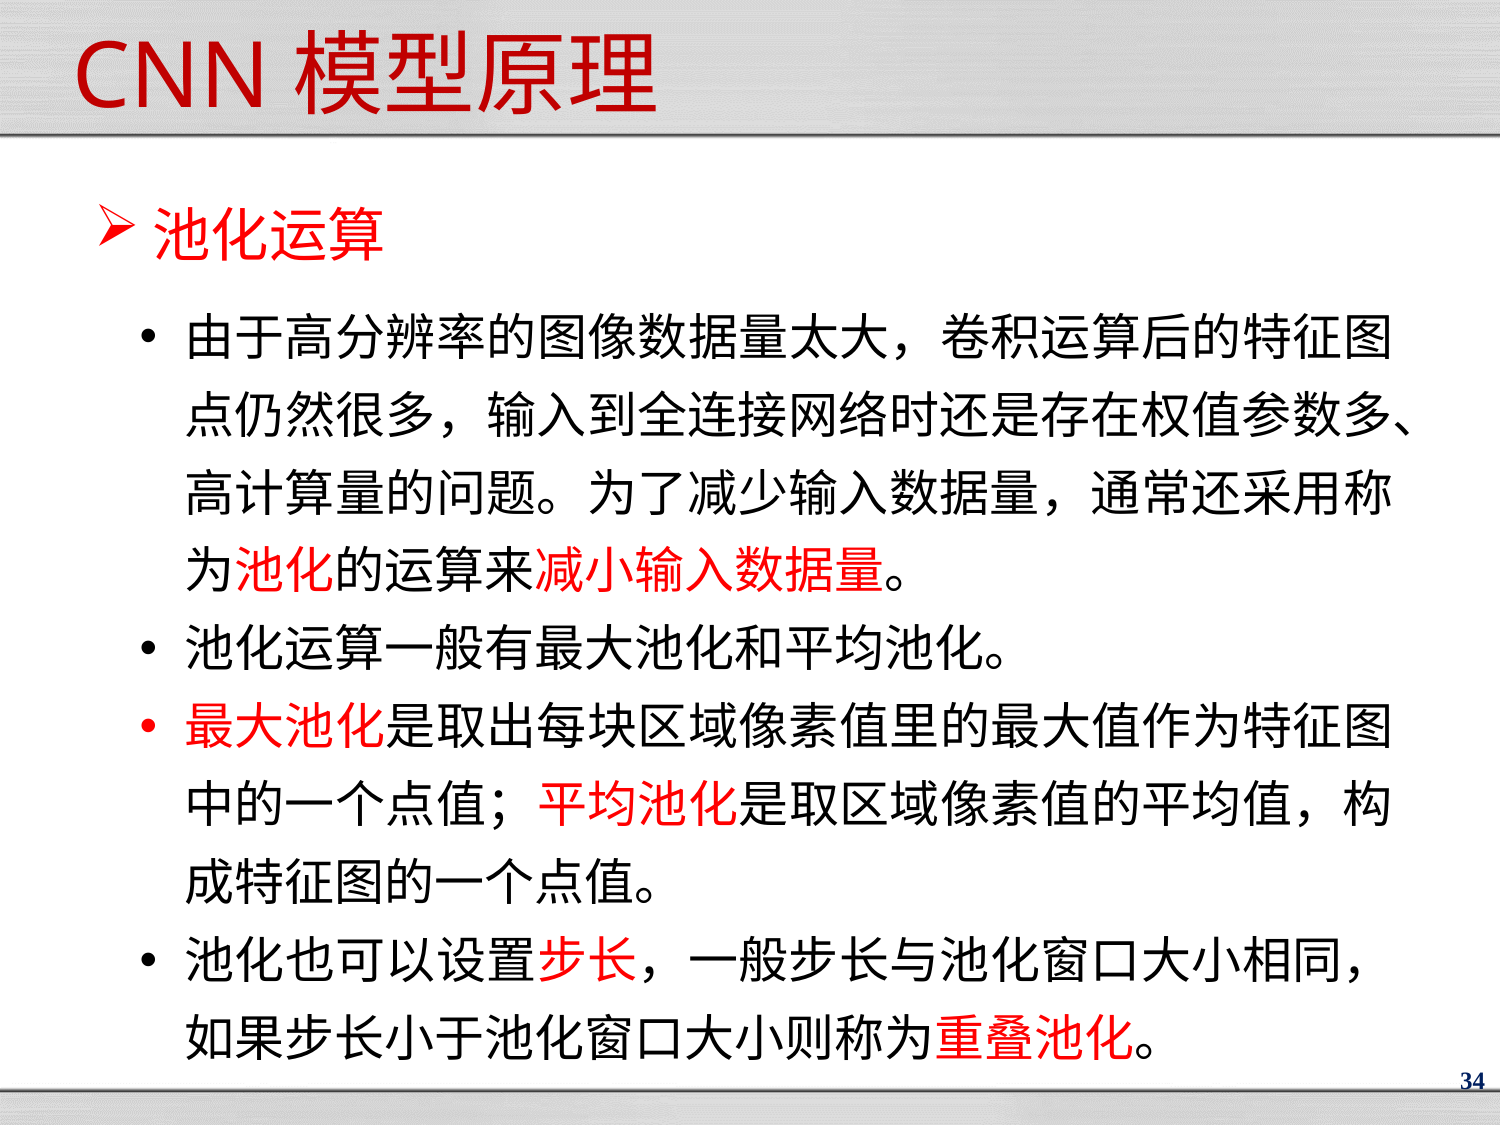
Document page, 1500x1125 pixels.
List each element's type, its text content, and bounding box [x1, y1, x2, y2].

text_box 由于高分辨率的图像数据量太大，卷积运算后的特征图点仍然很多，输入到全连接网络时还是存在权值参数多、高计算量的问题。为了减少输入数据量，通常还采用称为池化的运算来减小输入数据量。 池化运算一般有最大池化和平均池化。 最大池化是取出每块区域像素值里的最大值作为特征图中的一个点值；平均池化是取区域像素值的平均值，构成特征图的一个点值。 池化也可以设置步长，一般步长与池化窗口大小相同，如果步长小于池化窗口大小则称为重叠池化。 [95, 279, 1408, 1075]
text_box 池化运算 [79, 169, 830, 276]
text_box CNN模型原理 [57, 21, 1408, 129]
slide_number 34 [1328, 1050, 1500, 1111]
picture [0, 0, 1500, 1125]
